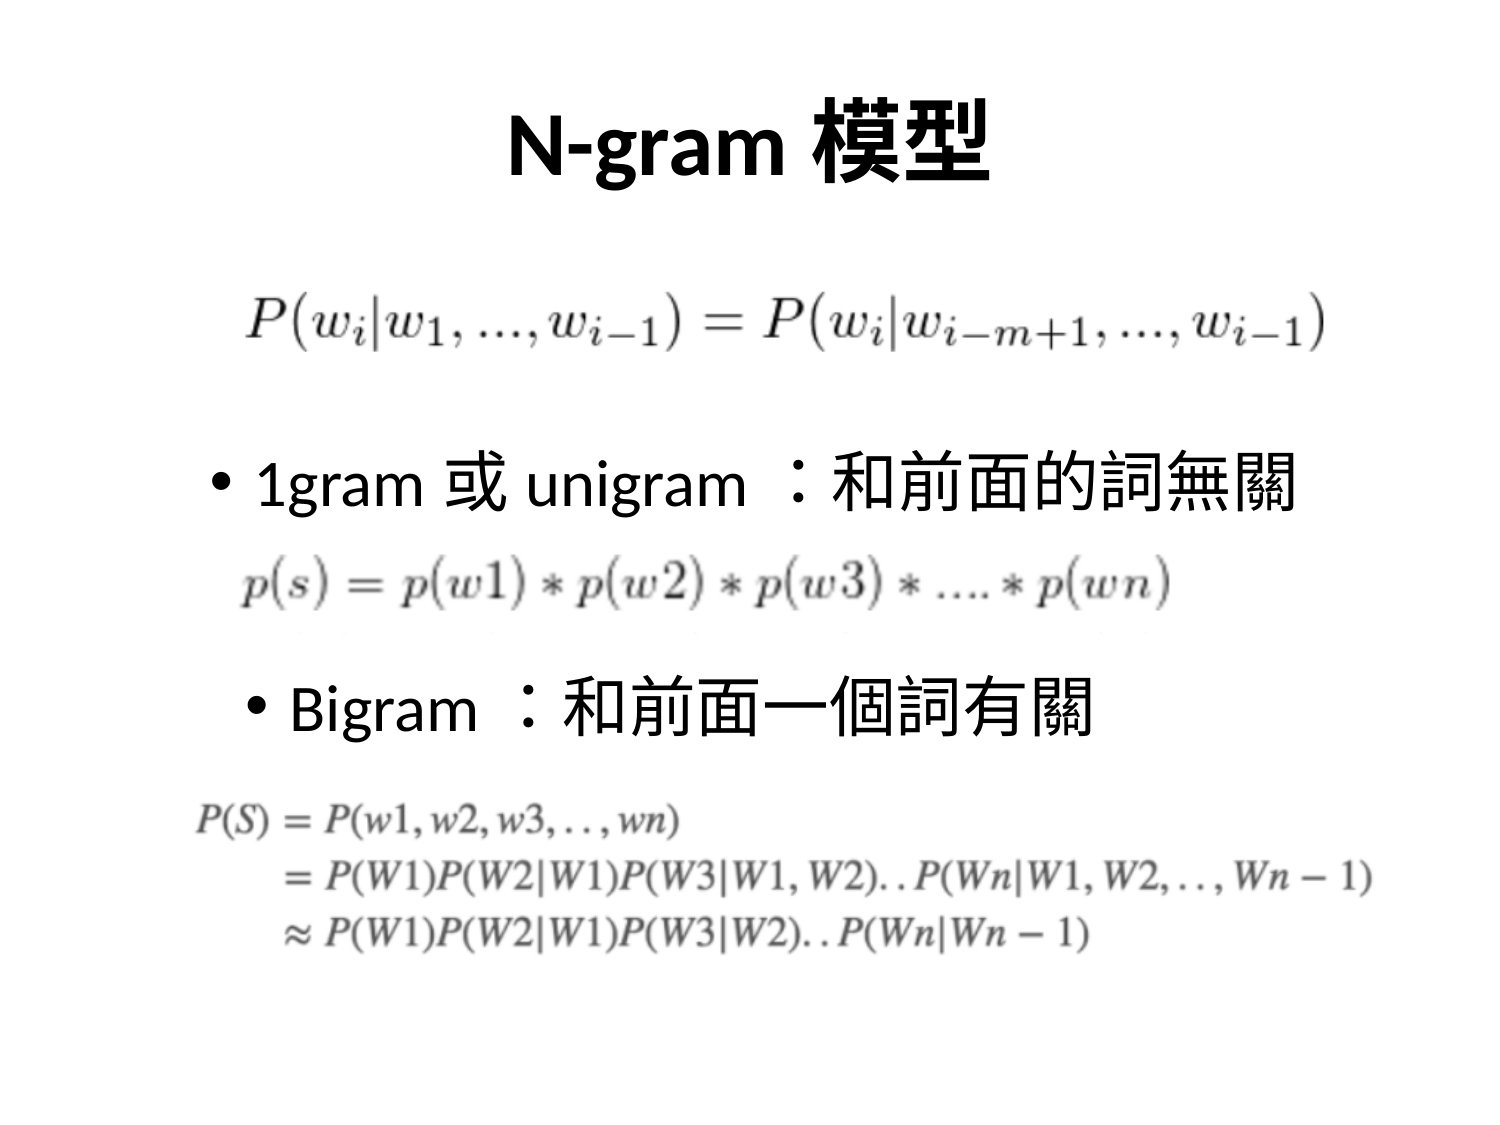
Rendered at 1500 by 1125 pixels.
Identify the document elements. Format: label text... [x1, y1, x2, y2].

text_box Bigram：和前面一個詞有關 [230, 656, 1223, 752]
picture [229, 266, 1358, 374]
title N-gram模型 [75, 45, 1425, 233]
picture [182, 786, 1388, 988]
picture [218, 526, 1196, 642]
text_box 1gram或unigram：和前面的詞無關 [194, 432, 1341, 528]
